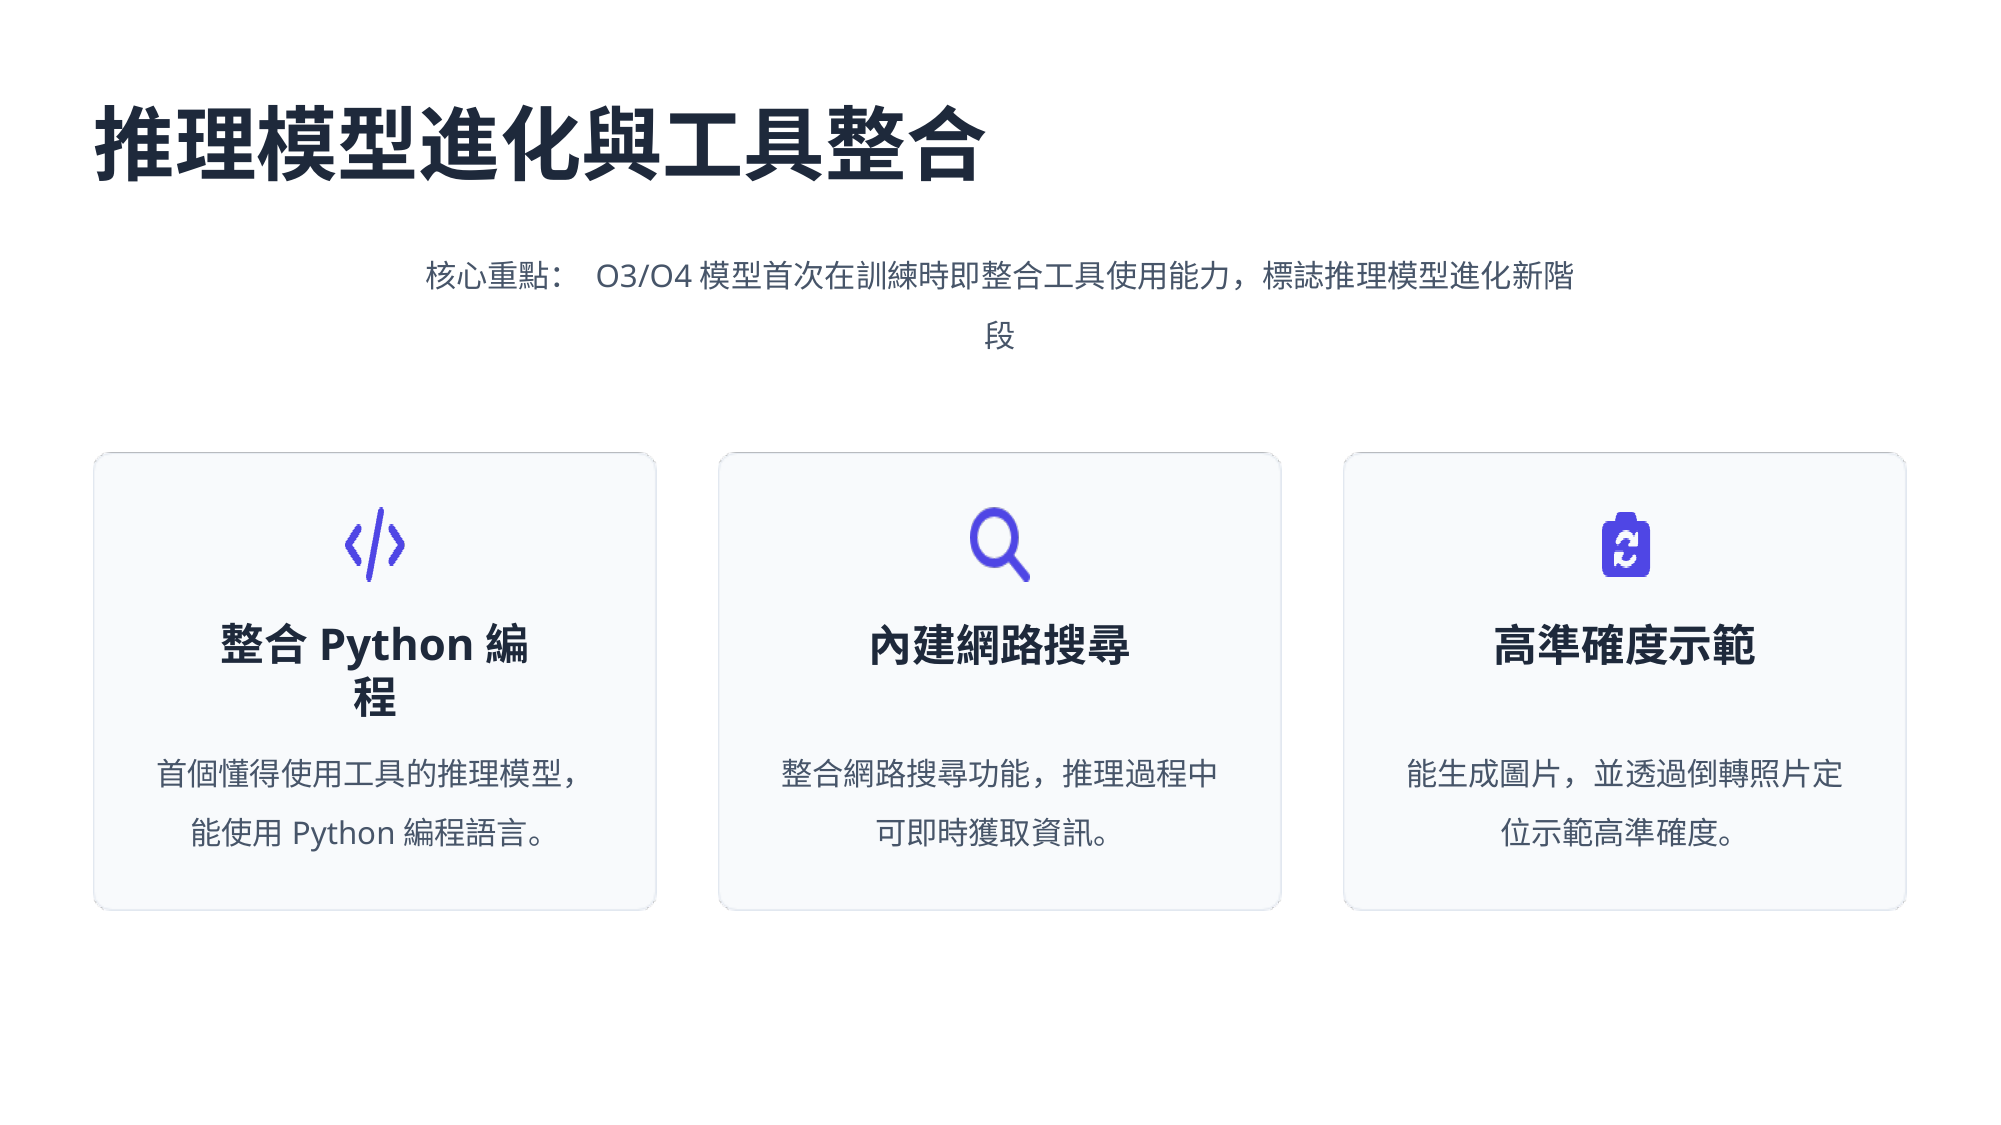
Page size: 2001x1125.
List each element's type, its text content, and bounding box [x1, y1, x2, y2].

picture [93, 451, 657, 912]
text_box 推理模型進化與工具整合 [93, 93, 1997, 192]
text_box 核心重點： O3/O4模型首次在訓練時即整合工具使用能力，標誌推理模型進化新階段 [418, 234, 1582, 355]
picture [1343, 451, 1907, 912]
picture [718, 451, 1282, 912]
